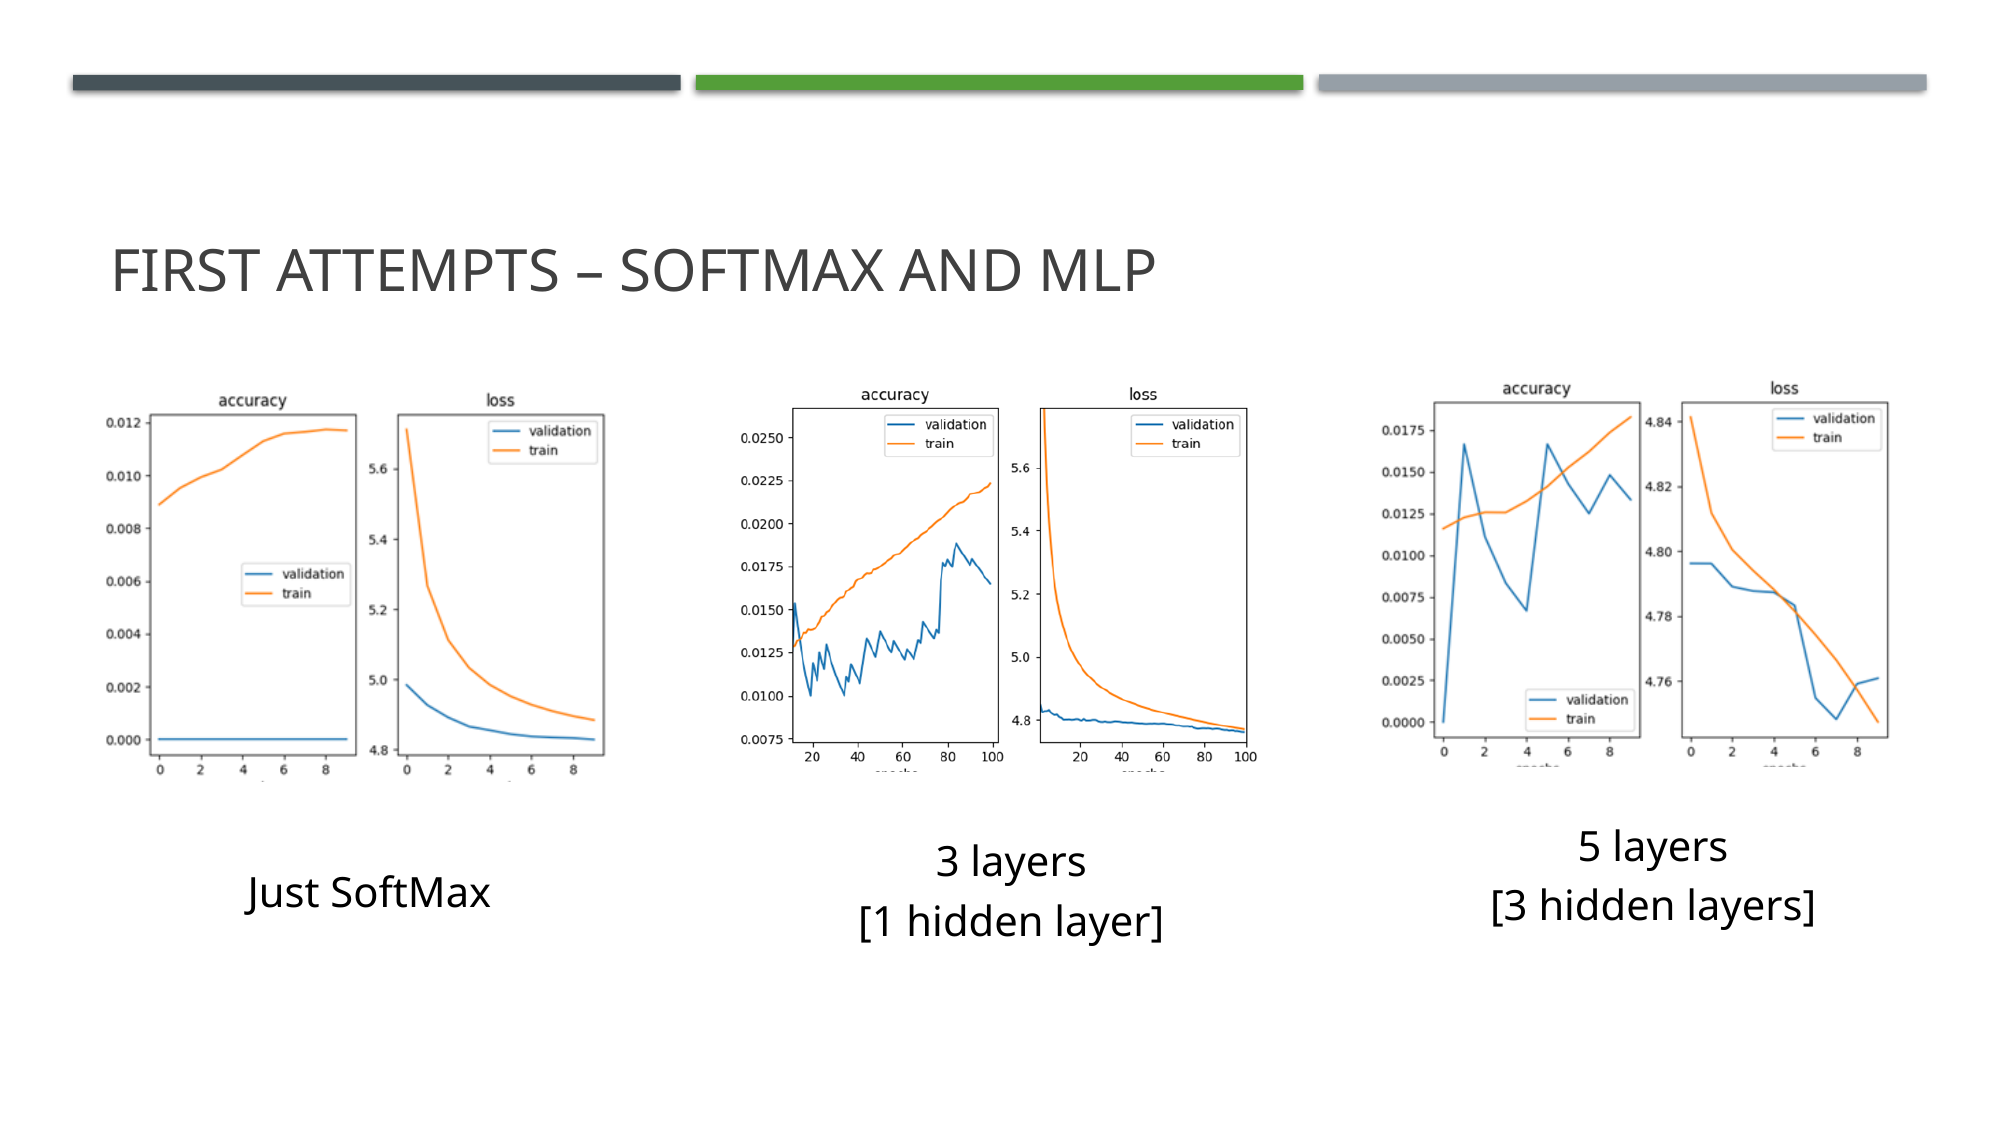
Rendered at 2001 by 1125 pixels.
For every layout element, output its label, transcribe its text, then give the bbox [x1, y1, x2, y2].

title First attempts – Softmax and MLP [95, 115, 1905, 311]
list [76, 322, 1946, 996]
